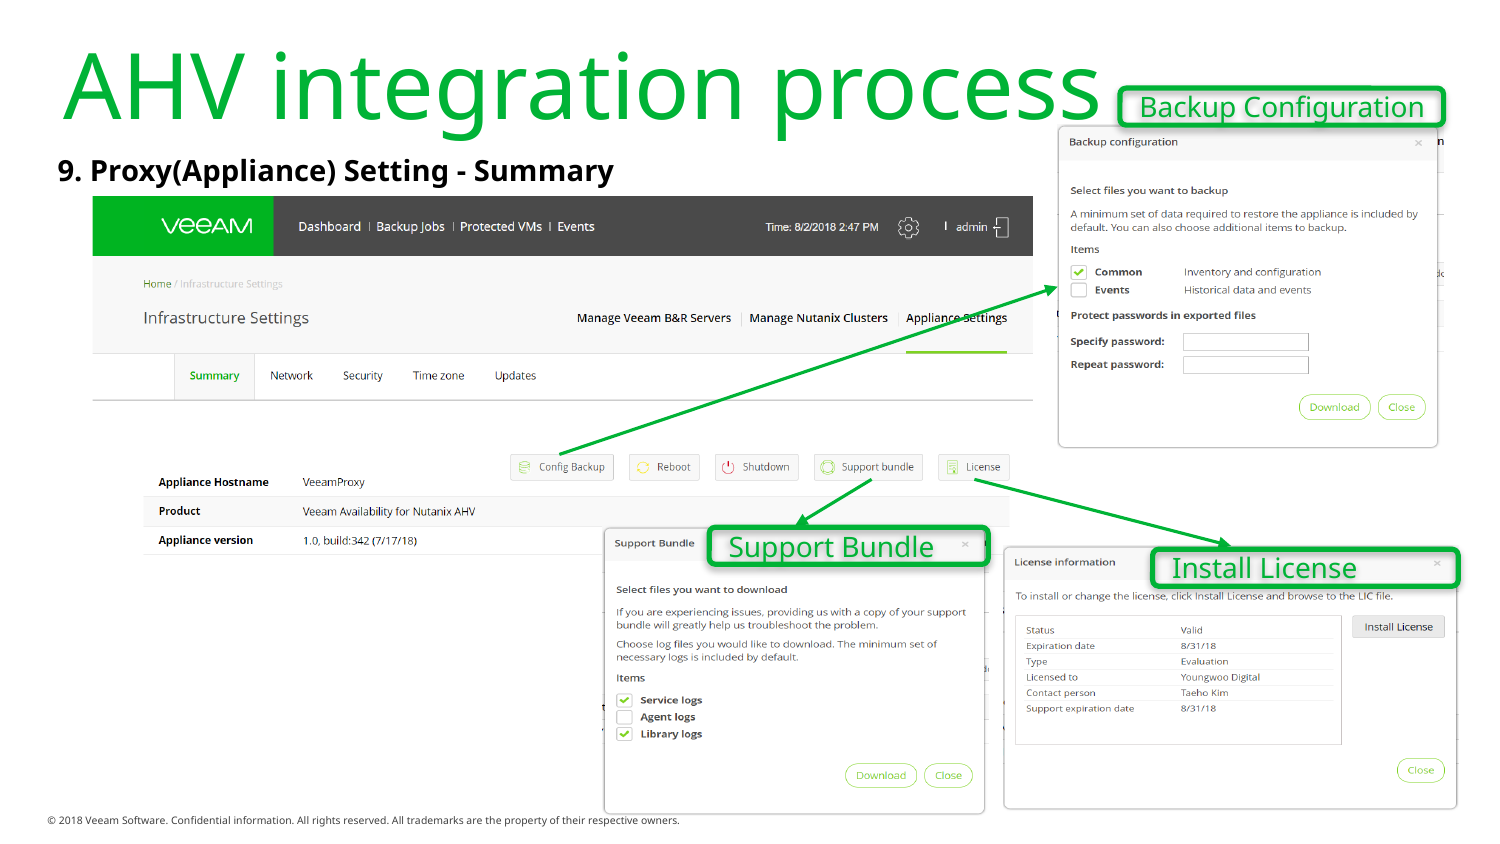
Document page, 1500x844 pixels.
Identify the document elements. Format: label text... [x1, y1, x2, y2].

picture [92, 195, 1459, 816]
title AHV integration process [63, 28, 1436, 140]
text_box 9. Proxy(Appliance) Setting - Summary [42, 144, 1052, 195]
picture [1057, 124, 1444, 450]
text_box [559, 286, 1058, 455]
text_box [974, 479, 1232, 547]
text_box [794, 479, 872, 526]
text_box Backup Configuration [1119, 87, 1445, 123]
